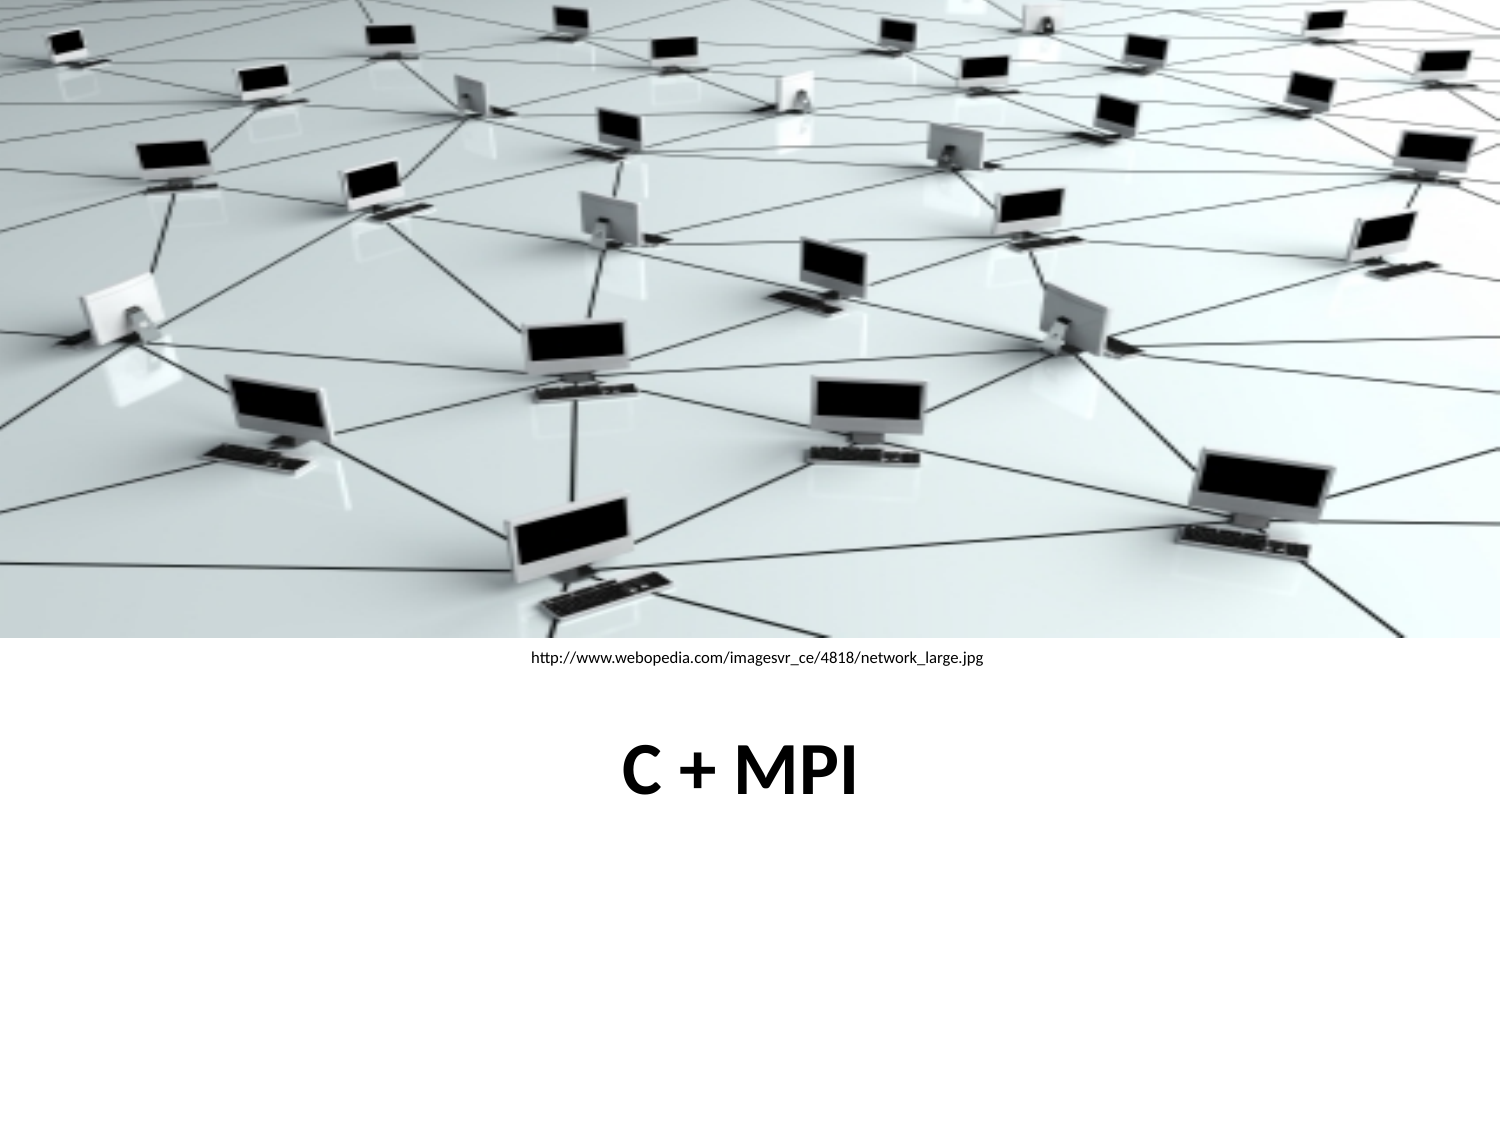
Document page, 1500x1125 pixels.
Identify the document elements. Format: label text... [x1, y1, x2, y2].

picture [0, 0, 1500, 639]
text_box http://www.webopedia.com/imagesvr_ce/4818/network_large.jpg [516, 648, 1267, 675]
text_box C + MPI [133, 712, 1349, 818]
